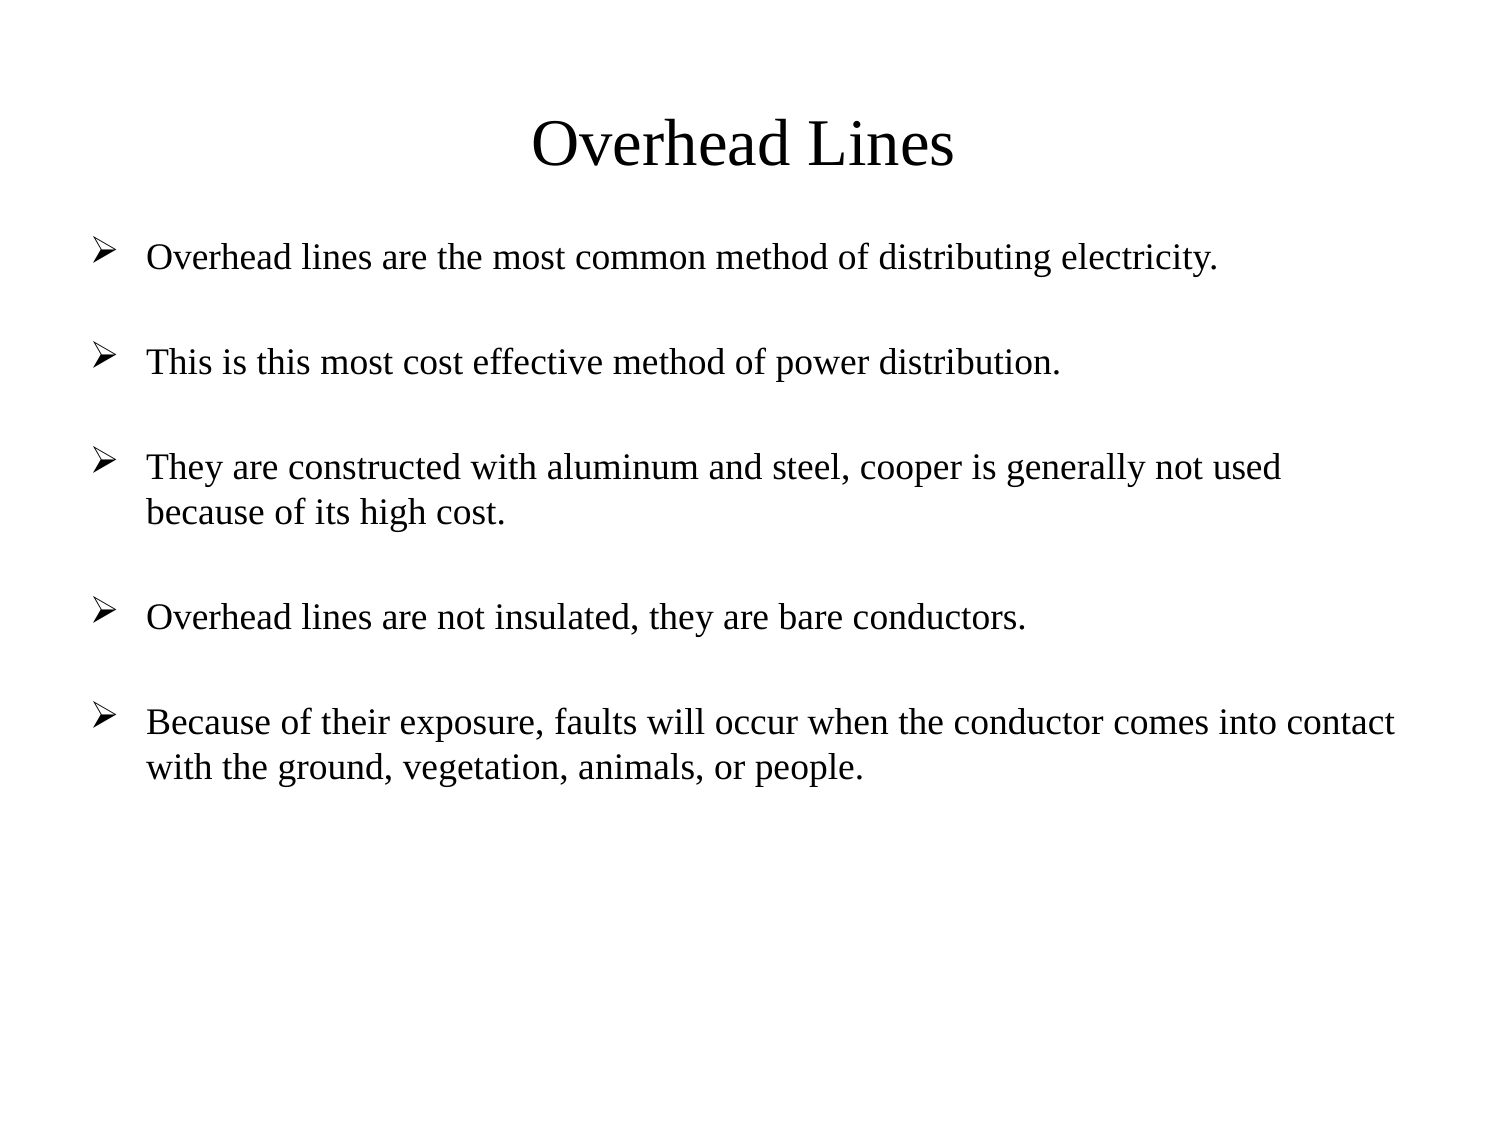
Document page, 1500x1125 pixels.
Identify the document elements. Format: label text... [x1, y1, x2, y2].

text_box [49, 200, 1463, 1125]
text_box Overhead lines are the most common method of distributing electricity. This is this most cost effective method of power distribution. They are constructed with aluminum and steel, cooper is generally not used because of its high cost. Overhead lines are not insulated, they are bare conductors. Because of their exposure, faults will occur when the conductor comes into contact with the ground, vegetation, animals, or people. [74, 224, 1413, 1050]
title Overhead Lines [37, 45, 1450, 233]
